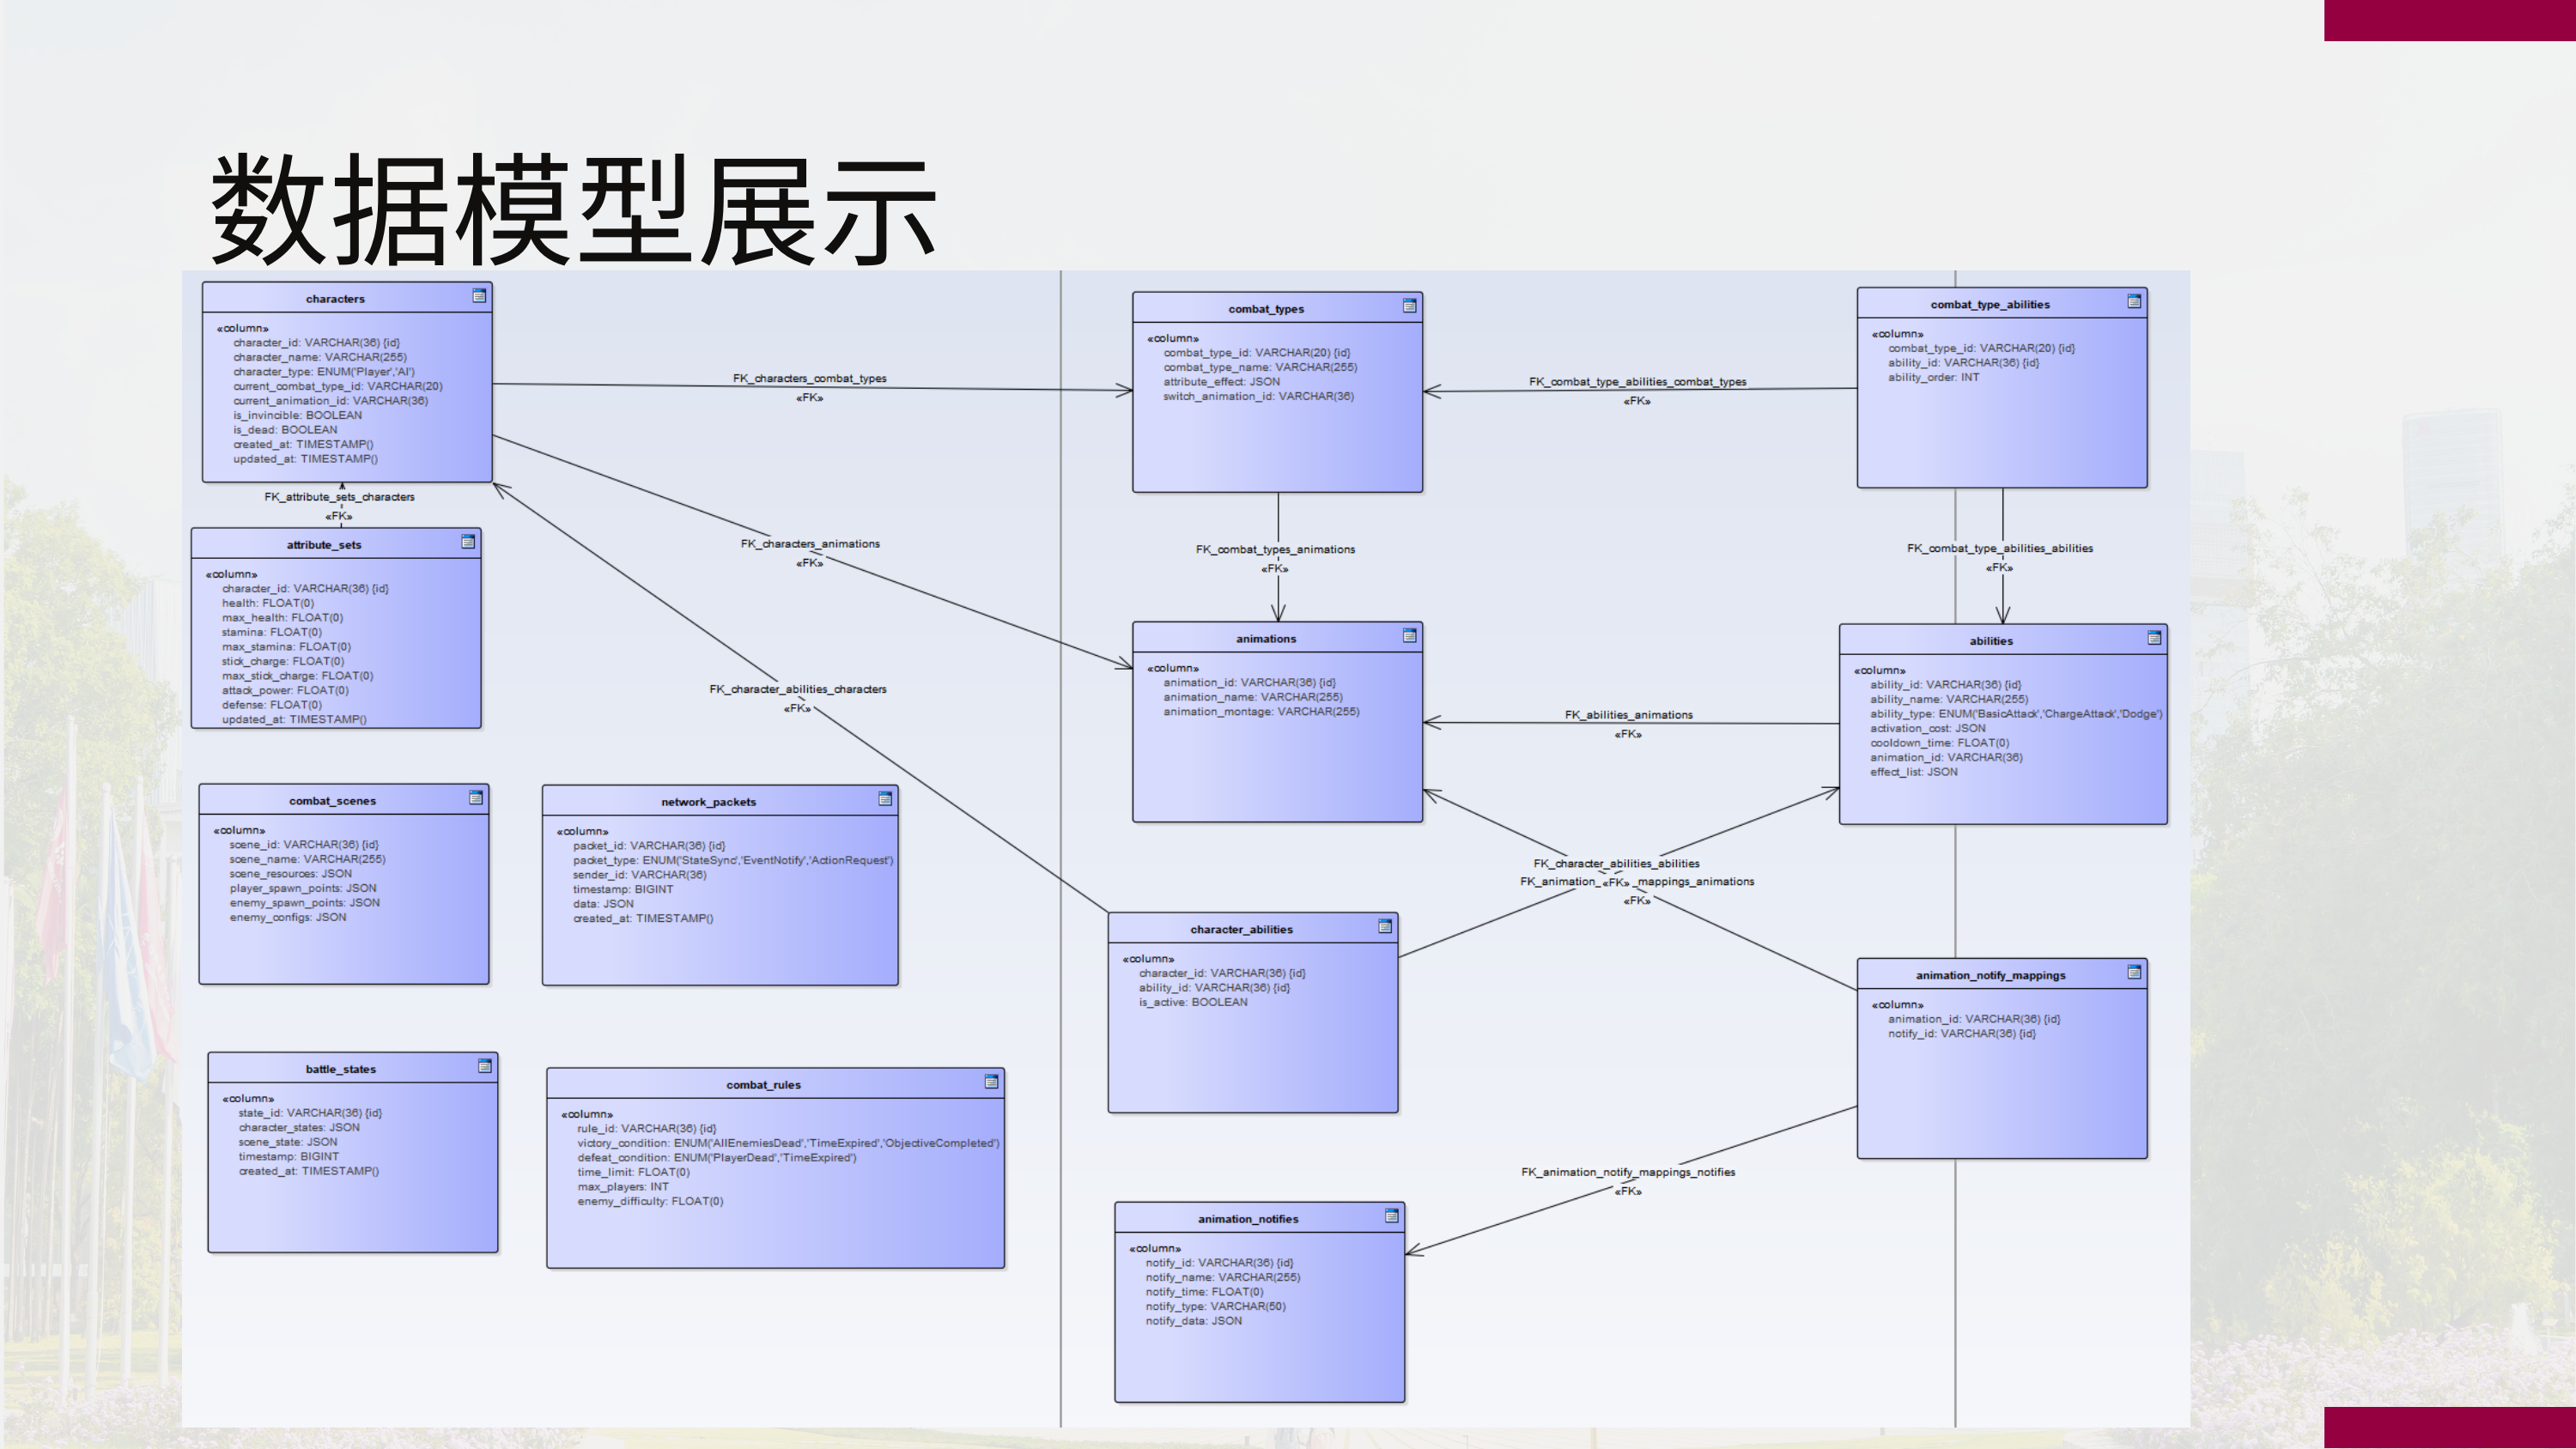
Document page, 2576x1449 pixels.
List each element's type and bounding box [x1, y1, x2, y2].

text_box [3, 0, 2576, 1449]
text_box [207, 133, 1345, 269]
text_box [2324, 1406, 2576, 1449]
picture [182, 270, 2190, 1428]
text_box [2324, 0, 2576, 42]
